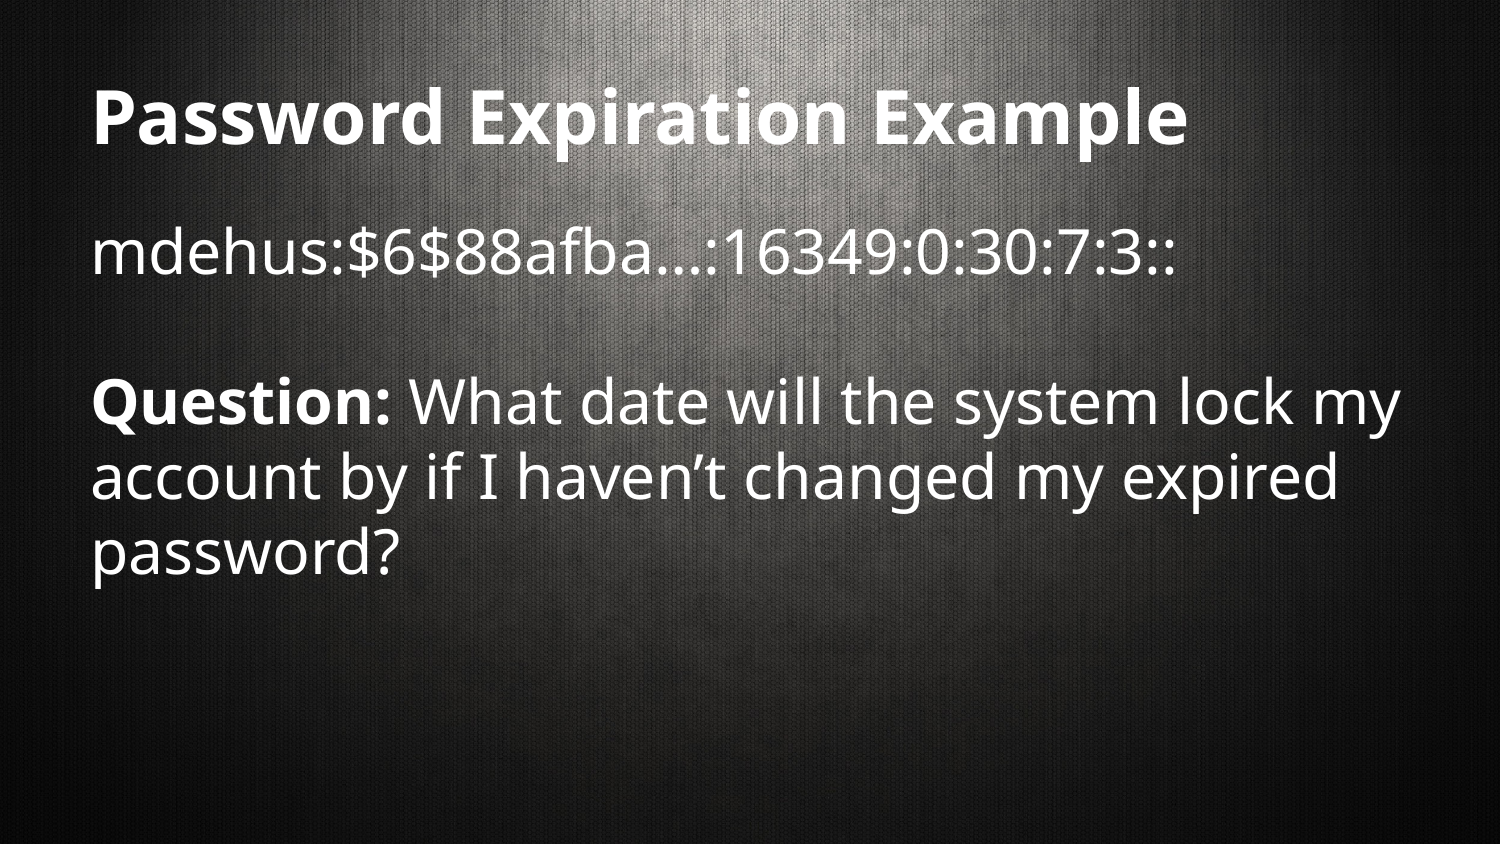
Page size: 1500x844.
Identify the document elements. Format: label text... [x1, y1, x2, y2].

title Password Expiration Example [75, 33, 1425, 175]
list mdehus:$6$88afba…:16349:0:30:7:3:: Question: What date will the system lock my account by if I haven’t changed my expired password? [75, 196, 1425, 808]
picture [0, 0, 1500, 844]
